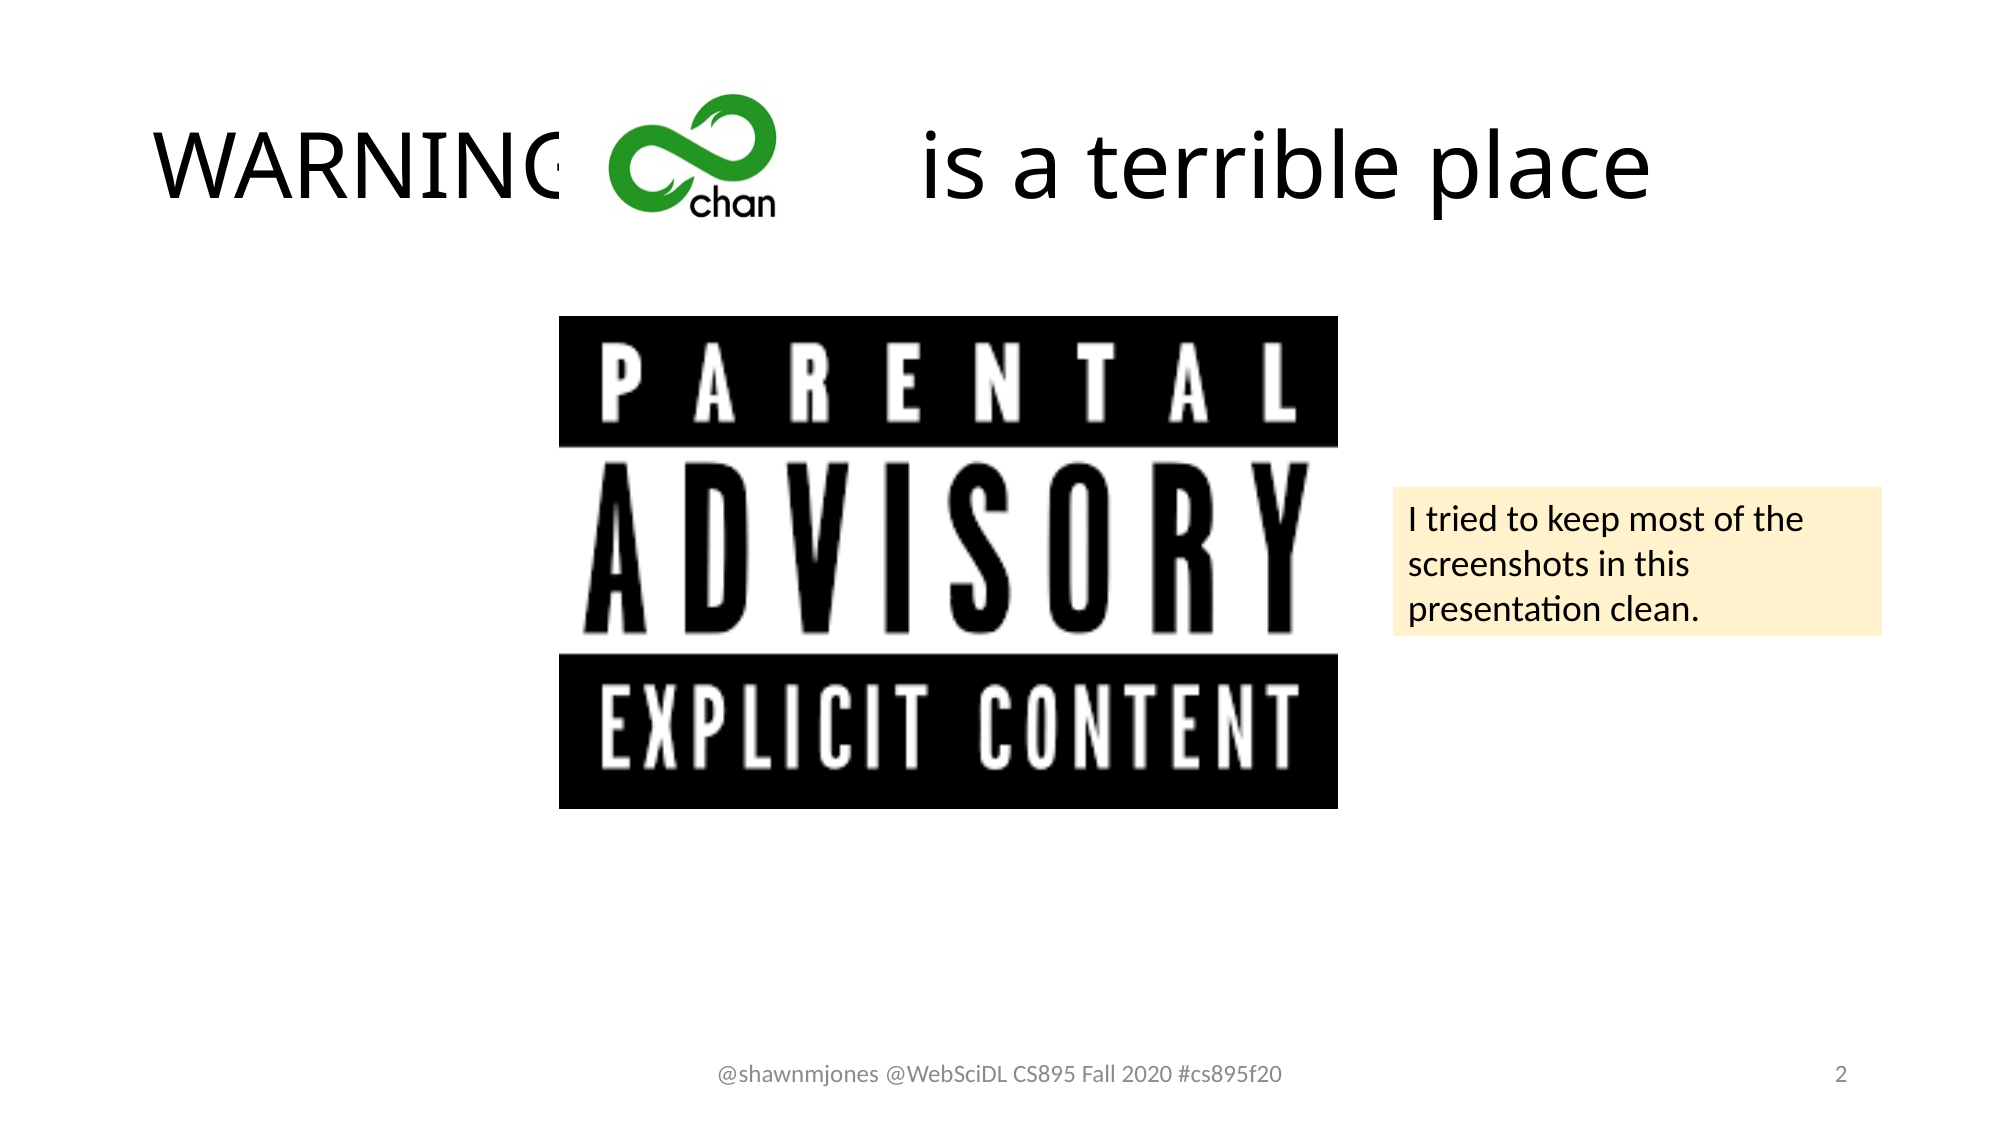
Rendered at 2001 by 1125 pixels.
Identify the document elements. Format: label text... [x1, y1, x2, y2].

footer @shawnmjones @WebSciDL CS895 Fall 2020 #cs895f20 [662, 1042, 1338, 1103]
picture [559, 85, 826, 226]
picture [559, 316, 1338, 809]
slide_number 2 [1412, 1042, 1863, 1103]
text_box I tried to keep most of the screenshots in this presentation clean. [1393, 486, 1882, 637]
title WARNING: is a terrible place [137, 59, 1863, 278]
